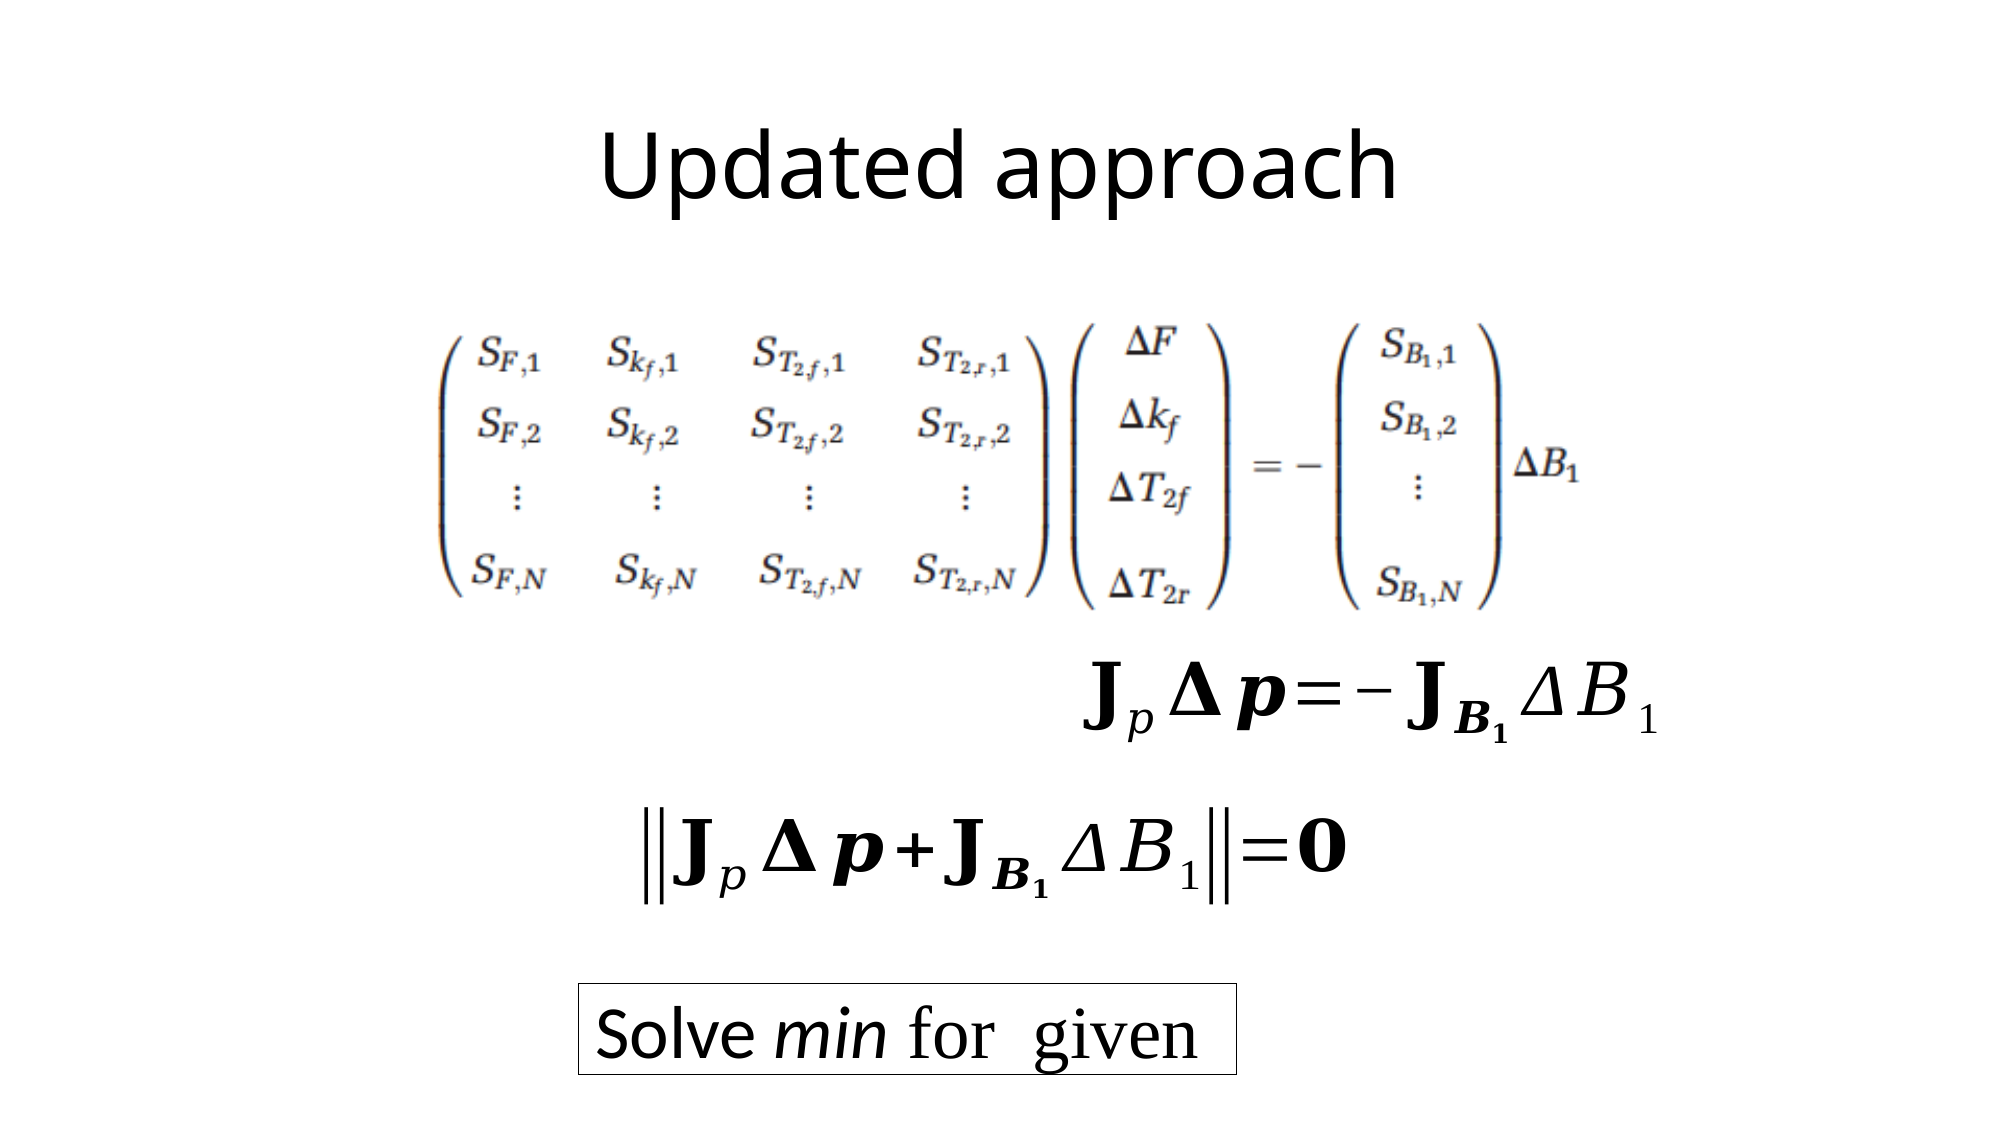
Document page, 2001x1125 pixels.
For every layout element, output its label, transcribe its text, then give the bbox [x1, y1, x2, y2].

picture [416, 303, 1584, 625]
title Updated approach [137, 59, 1863, 278]
